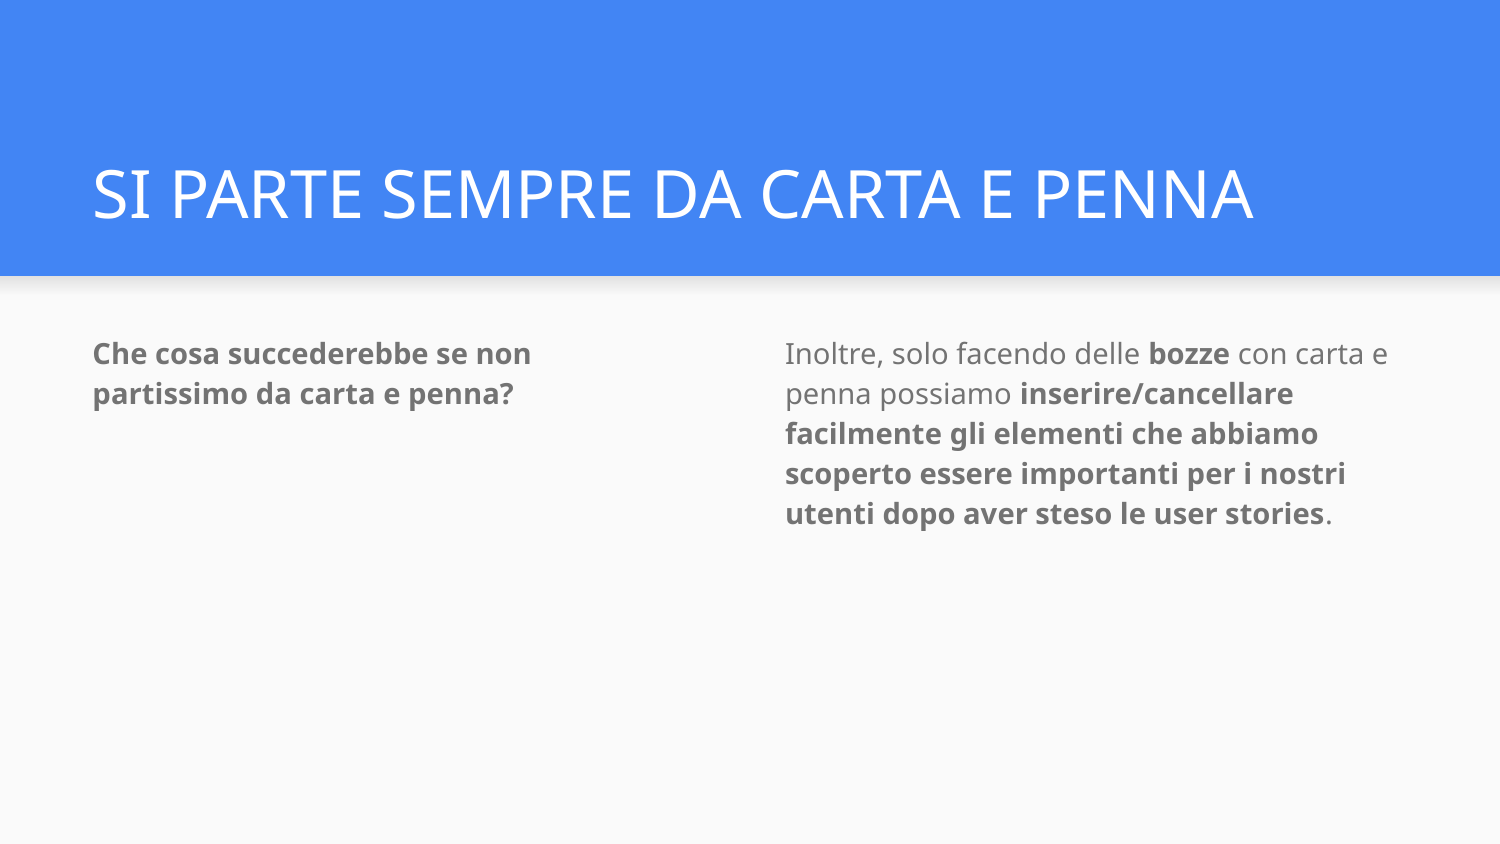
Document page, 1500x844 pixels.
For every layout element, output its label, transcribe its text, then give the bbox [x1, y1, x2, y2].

list Inoltre, solo facendo delle bozze con carta e penna possiamo inserire/cancellare facilmente gli elementi che abbiamo scoperto essere importanti per i nostri utenti dopo aver steso le user stories. [770, 314, 1427, 760]
list Che cosa succederebbe se non partissimo da carta e penna? [77, 314, 626, 821]
title SI PARTE SEMPRE DA CARTA E PENNA [77, 121, 1427, 248]
